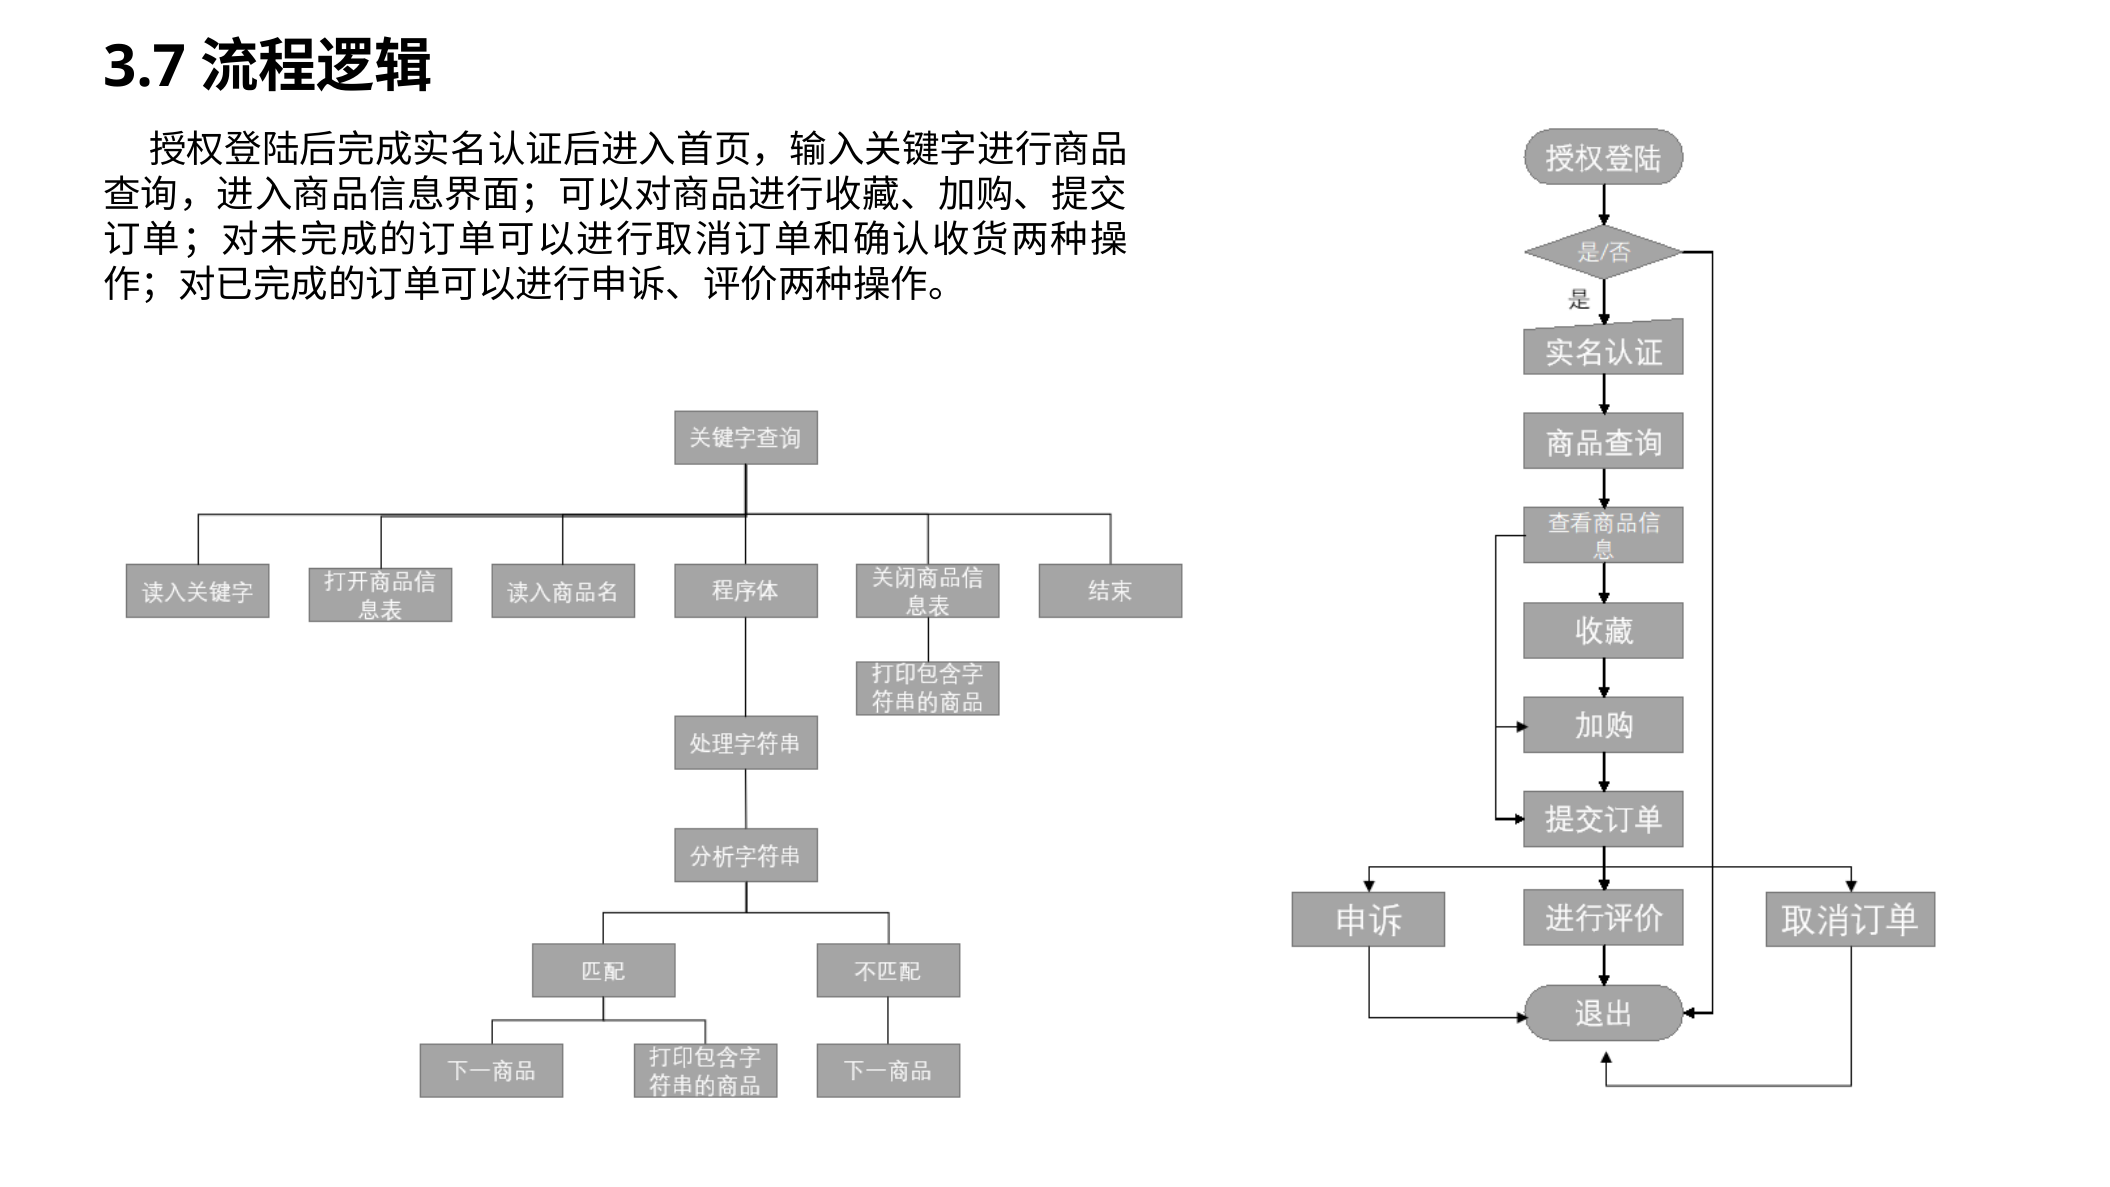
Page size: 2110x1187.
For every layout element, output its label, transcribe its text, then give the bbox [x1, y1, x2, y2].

picture [109, 84, 2039, 1102]
text_box 3.7流程逻辑 授权登陆后完成实名认证后进入首页，输入关键字进行商品查询，进入商品信息界面；可以对商品进行收藏、加购、提交订单；对未完成的订单可以进行取消订单和确认收货两种操作；对已完成的订单可以进行申诉、评价两种操作。 [88, 0, 1143, 313]
